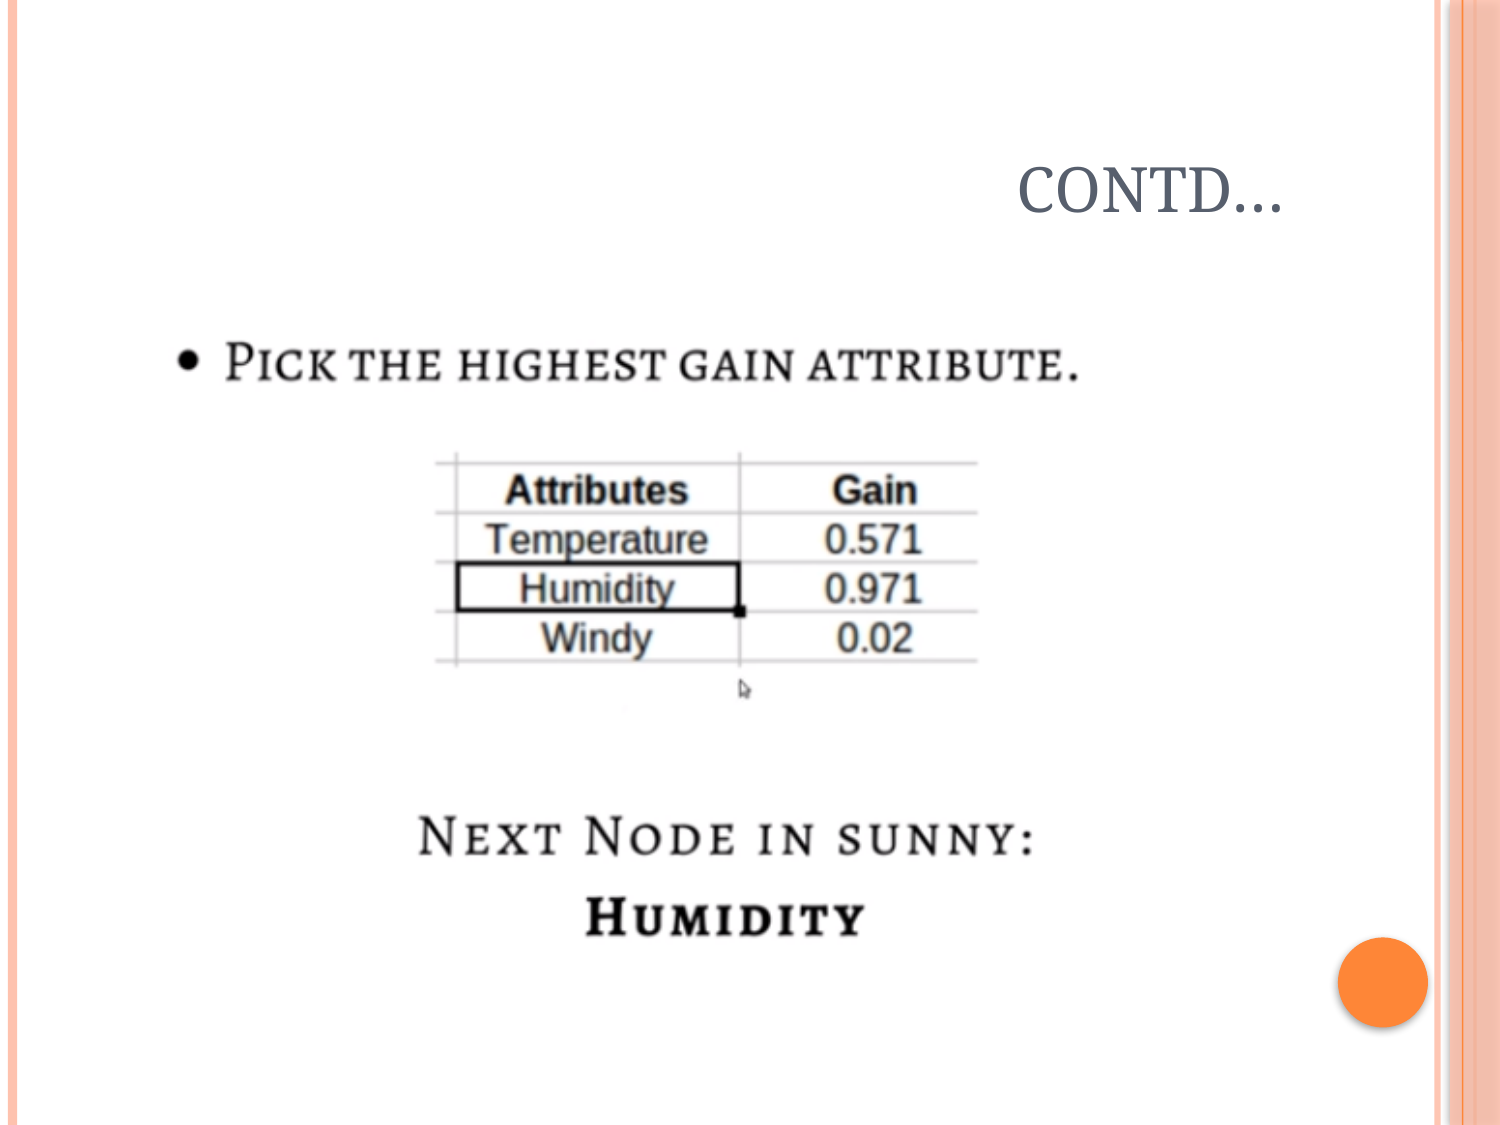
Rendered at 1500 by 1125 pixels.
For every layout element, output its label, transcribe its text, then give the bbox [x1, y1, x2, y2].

picture [162, 332, 1147, 958]
title Contd… [75, 45, 1300, 233]
